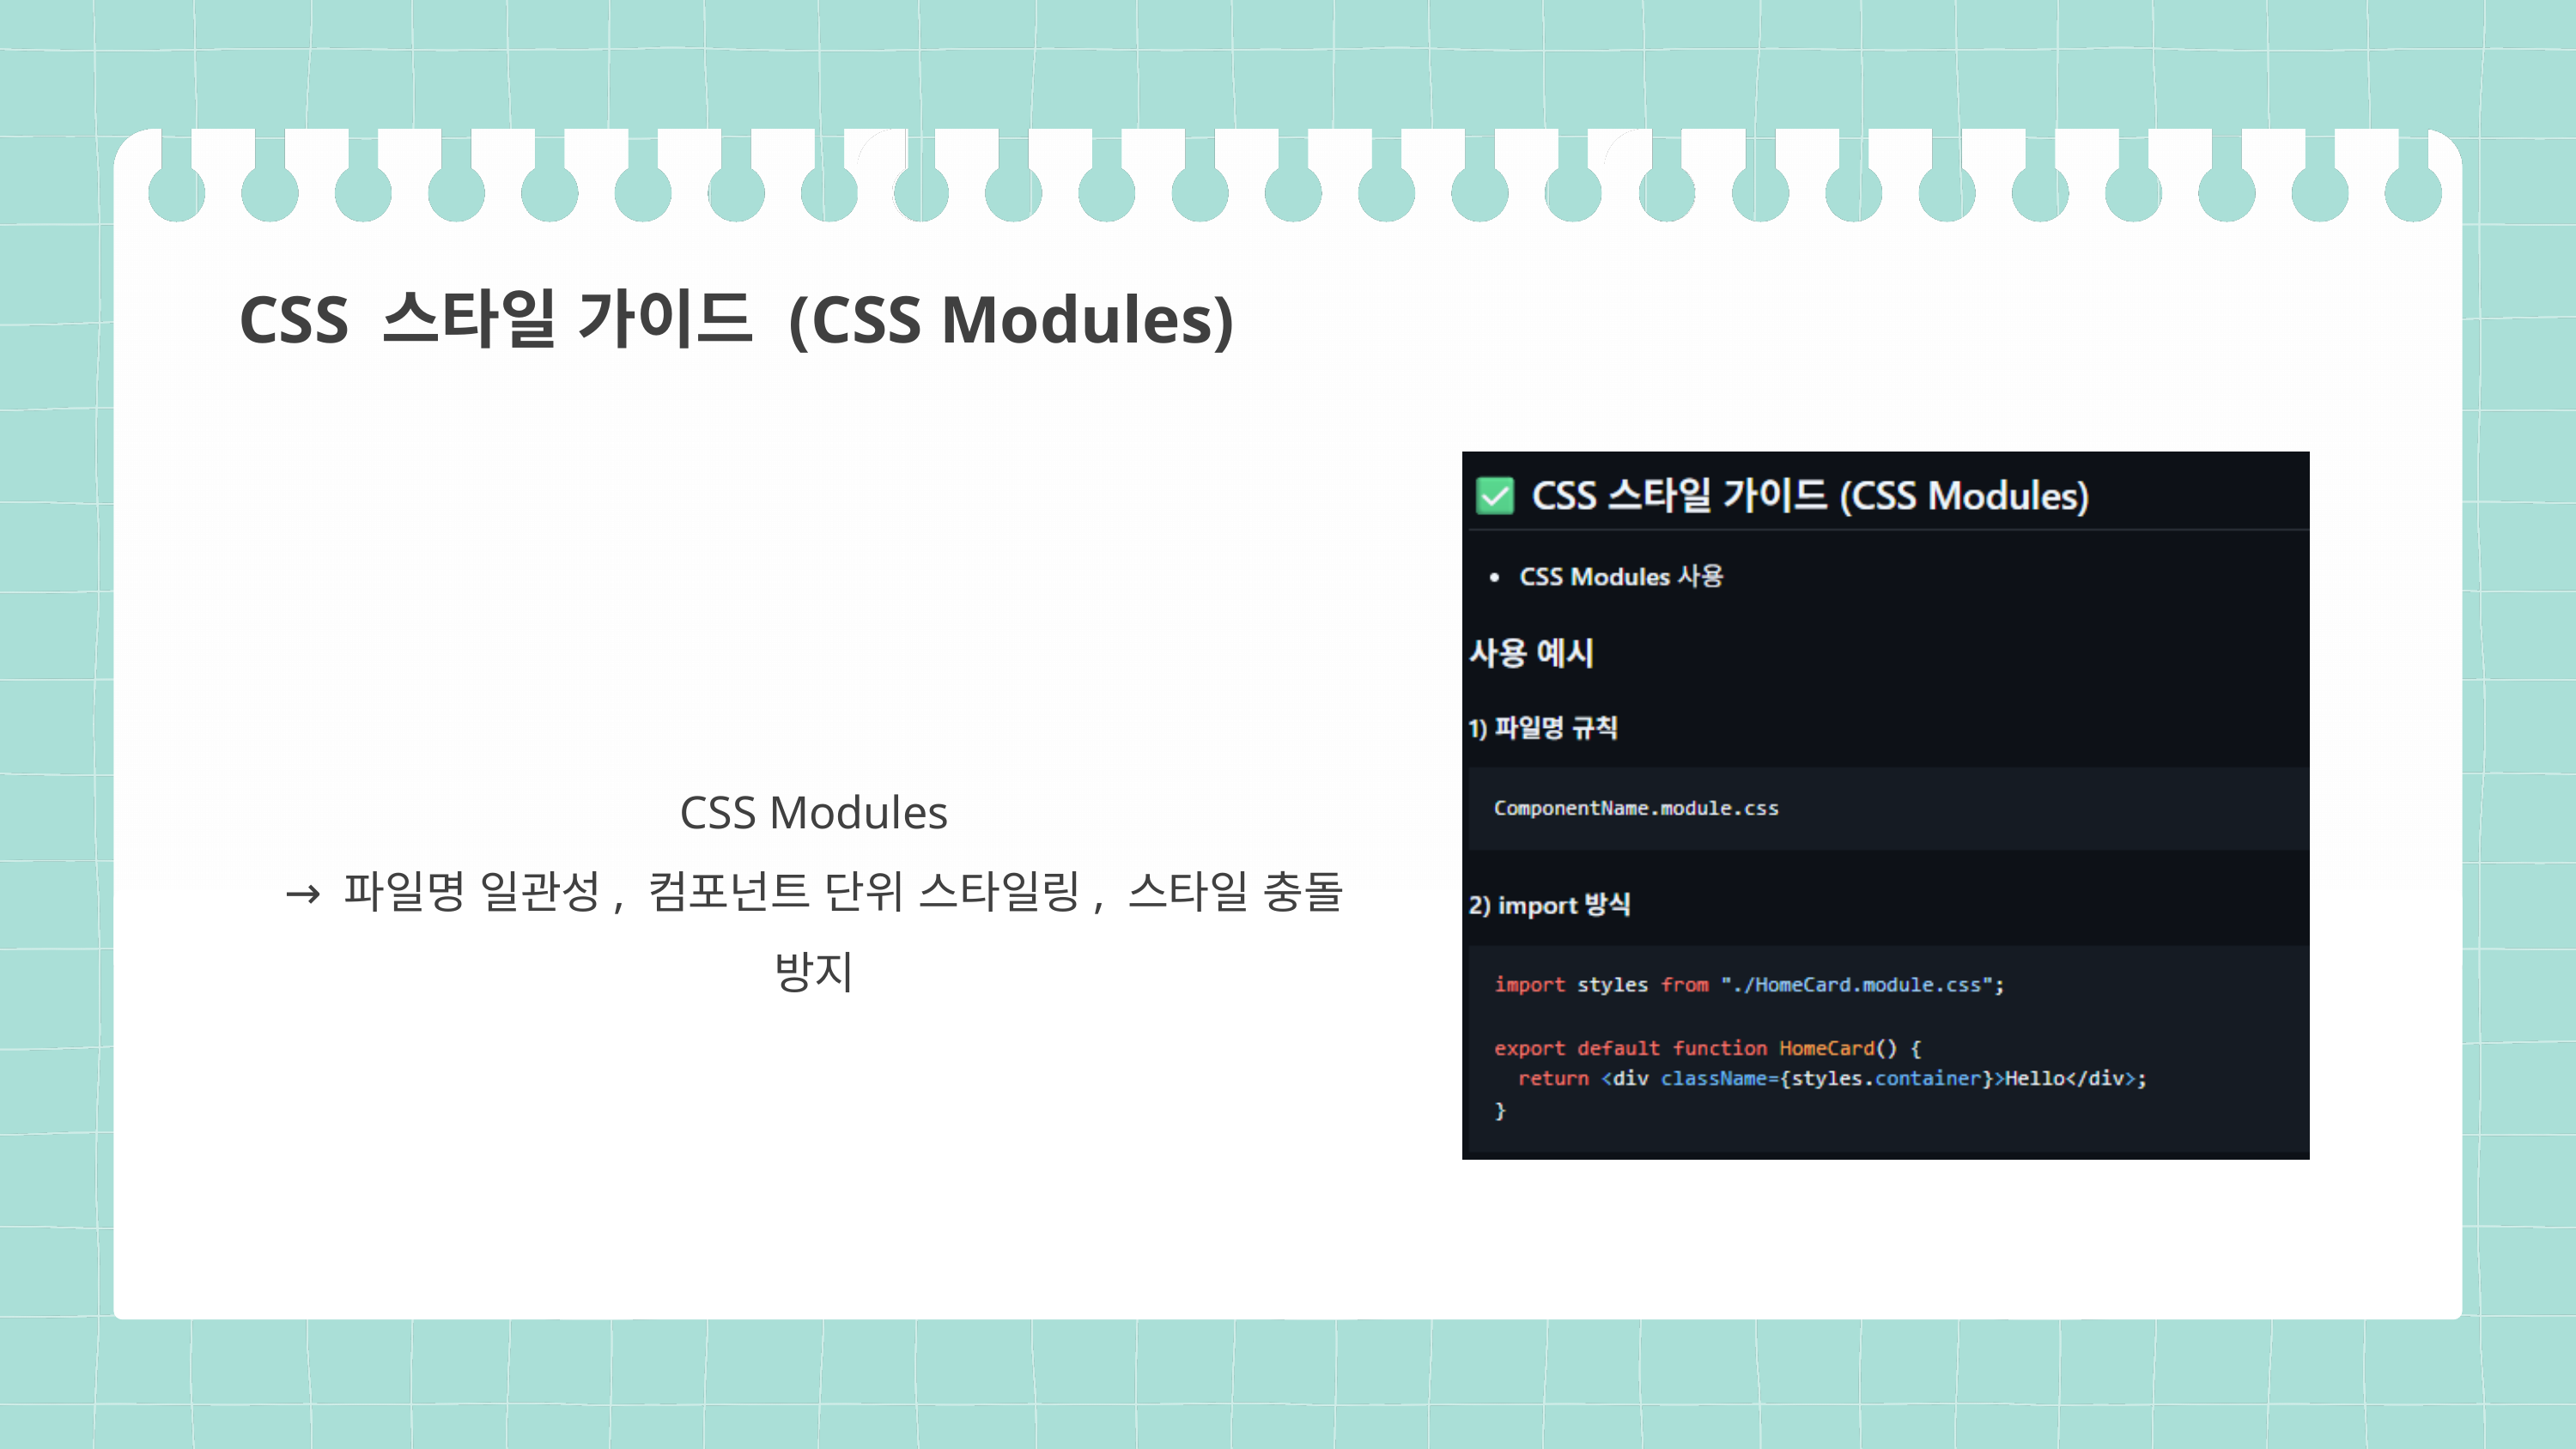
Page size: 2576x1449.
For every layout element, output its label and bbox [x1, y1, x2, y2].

text_box [113, 128, 2463, 1320]
picture [1462, 452, 2310, 1160]
text_box [0, 0, 2576, 1449]
